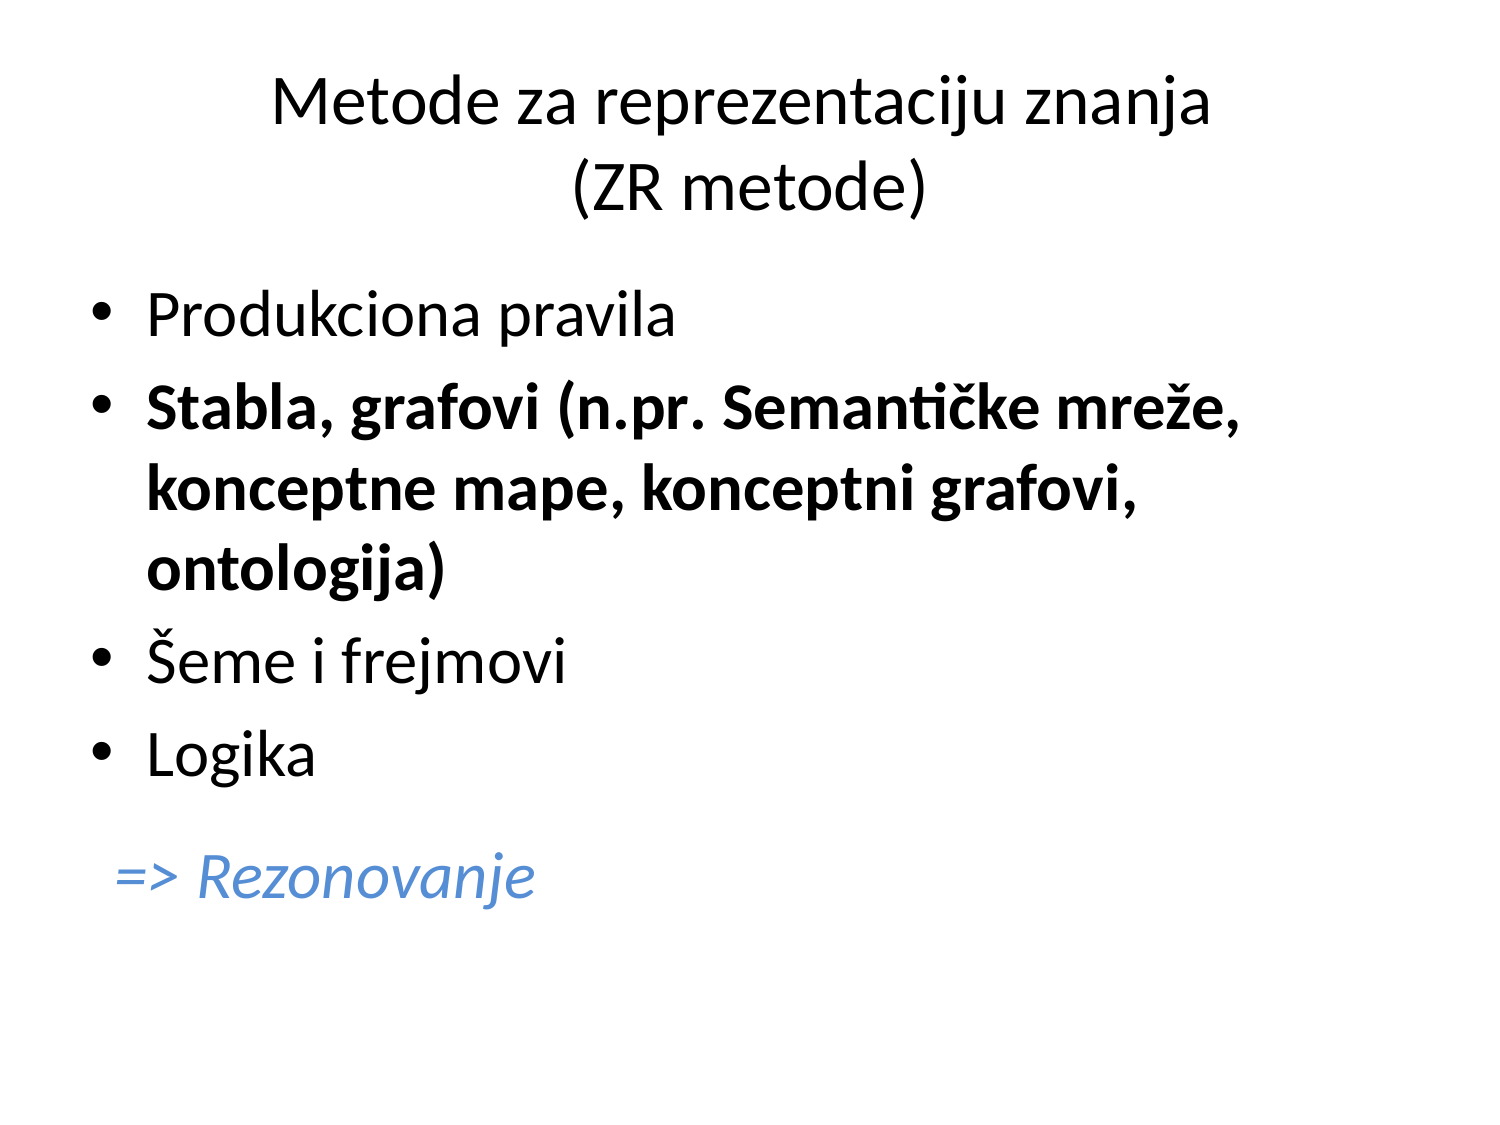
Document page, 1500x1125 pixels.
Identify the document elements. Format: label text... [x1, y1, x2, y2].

list Produkciona pravila Stabla, grafovi (n.pr. Semantičke mreže, konceptne mape, konceptni grafovi, ontologija) Šeme i frejmovi Logika [75, 262, 1425, 1005]
text_box => Rezonovanje [99, 824, 725, 920]
title Metode za reprezentaciju znanja (ZR metode) [75, 45, 1425, 233]
